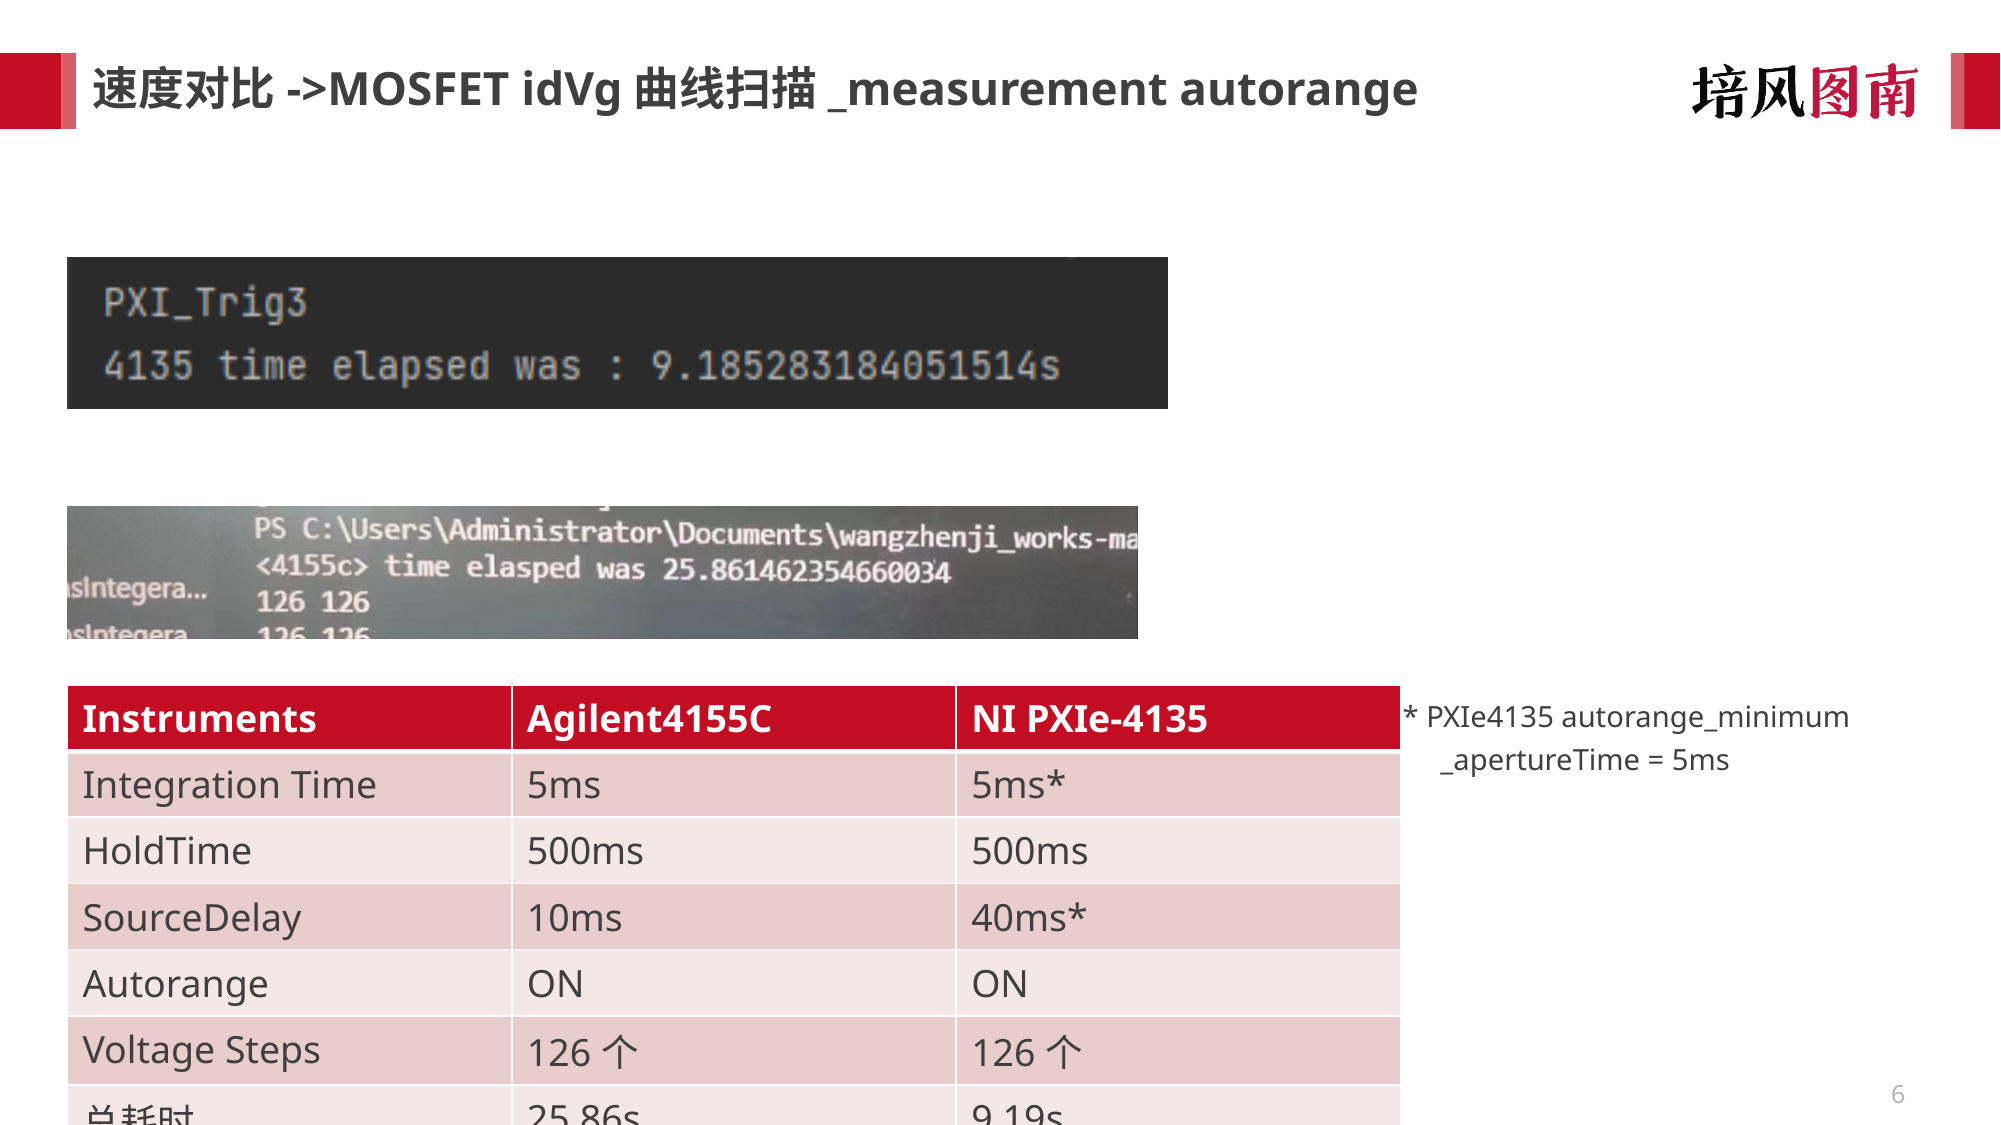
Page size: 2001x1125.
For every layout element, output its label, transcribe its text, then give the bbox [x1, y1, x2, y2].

table_cell ON [513, 950, 955, 1015]
table_cell 126个 [957, 1017, 1400, 1084]
picture [67, 506, 1138, 639]
table_cell Integration Time [68, 754, 511, 816]
table_cell 126个 [513, 1017, 955, 1084]
text_box * PXIe4135 autorange_minimum _apertureTime = 5ms [1384, 684, 1921, 771]
table_cell 500ms [513, 818, 955, 883]
table_cell 9.19s [957, 1086, 1400, 1125]
title 速度对比->MOSFET idVg曲线扫描_measurement autorange [77, 58, 1586, 122]
table_header Agilent4155C [513, 686, 955, 749]
table_cell HoldTime [68, 818, 511, 883]
picture [67, 257, 1168, 409]
table_cell 25.86s [513, 1086, 955, 1125]
table_cell SourceDelay [68, 884, 511, 949]
slide_number 6 [1838, 1064, 1921, 1125]
table_cell 5ms [513, 754, 955, 816]
table_cell 5ms* [957, 754, 1400, 816]
table_cell 10ms [513, 884, 955, 949]
table_cell 总耗时 [68, 1086, 511, 1125]
table_cell Voltage Steps [68, 1017, 511, 1084]
table_header Instruments [68, 686, 511, 749]
table_cell ON [957, 950, 1400, 1015]
table_cell 40ms* [957, 884, 1400, 949]
table_cell 500ms [957, 818, 1400, 883]
table_header NI PXIe-4135 [957, 686, 1384, 749]
table_cell Autorange [68, 950, 511, 1015]
picture [1688, 61, 1921, 123]
